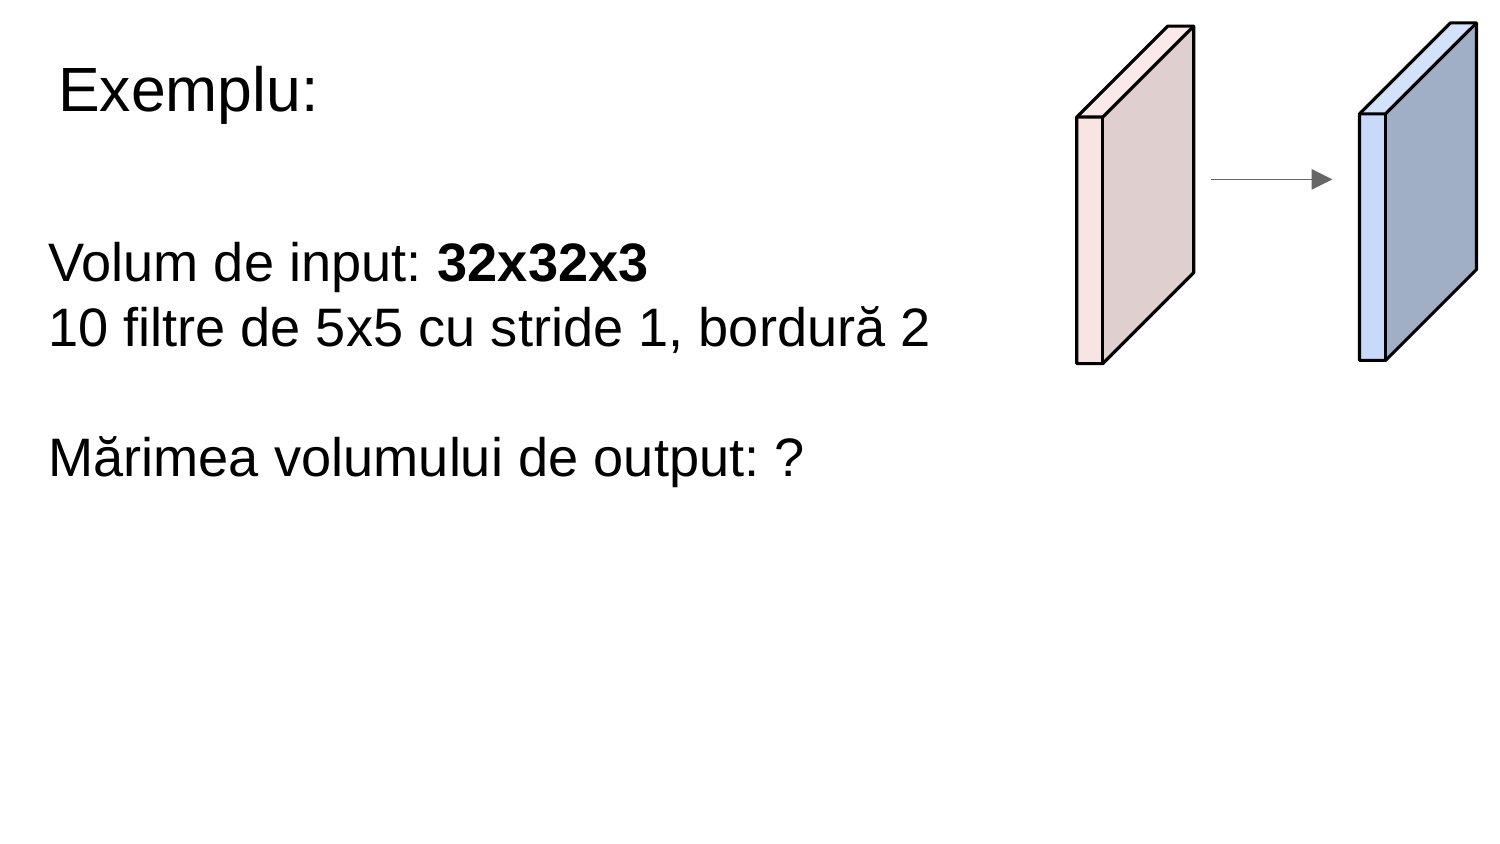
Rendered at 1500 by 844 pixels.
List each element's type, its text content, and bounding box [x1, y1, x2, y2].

text_box Studiu de caz: AlexNet [1360, 23, 1476, 113]
text_box Volum de input: 32x32x3 10 filtre de 5x5 cu stride 1, bordură 2 Mărimea volumului de output: ? [33, 212, 972, 390]
text_box [1359, 22, 1477, 361]
text_box Exemplu: [43, 34, 538, 156]
text_box [1076, 26, 1194, 364]
text_box [Krizhevsky et al. 2012] [1076, 26, 1192, 117]
